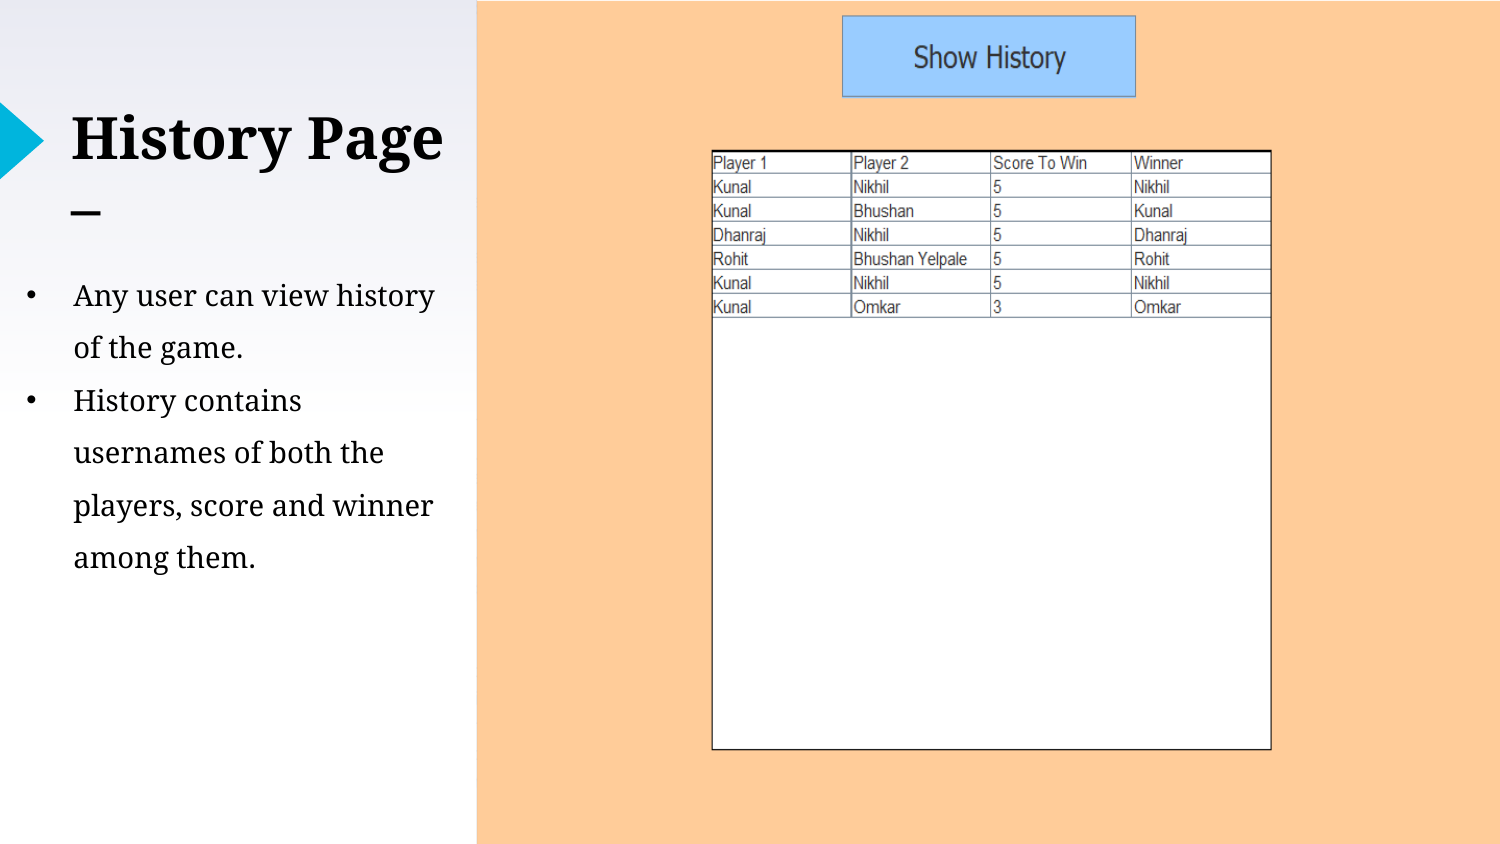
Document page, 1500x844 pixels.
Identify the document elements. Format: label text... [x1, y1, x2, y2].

text_box History Page – [56, 94, 471, 252]
picture [476, 0, 1500, 844]
text_box Any user can view history of the game. History contains usernames of both the players, score and winner among them. [11, 252, 471, 582]
